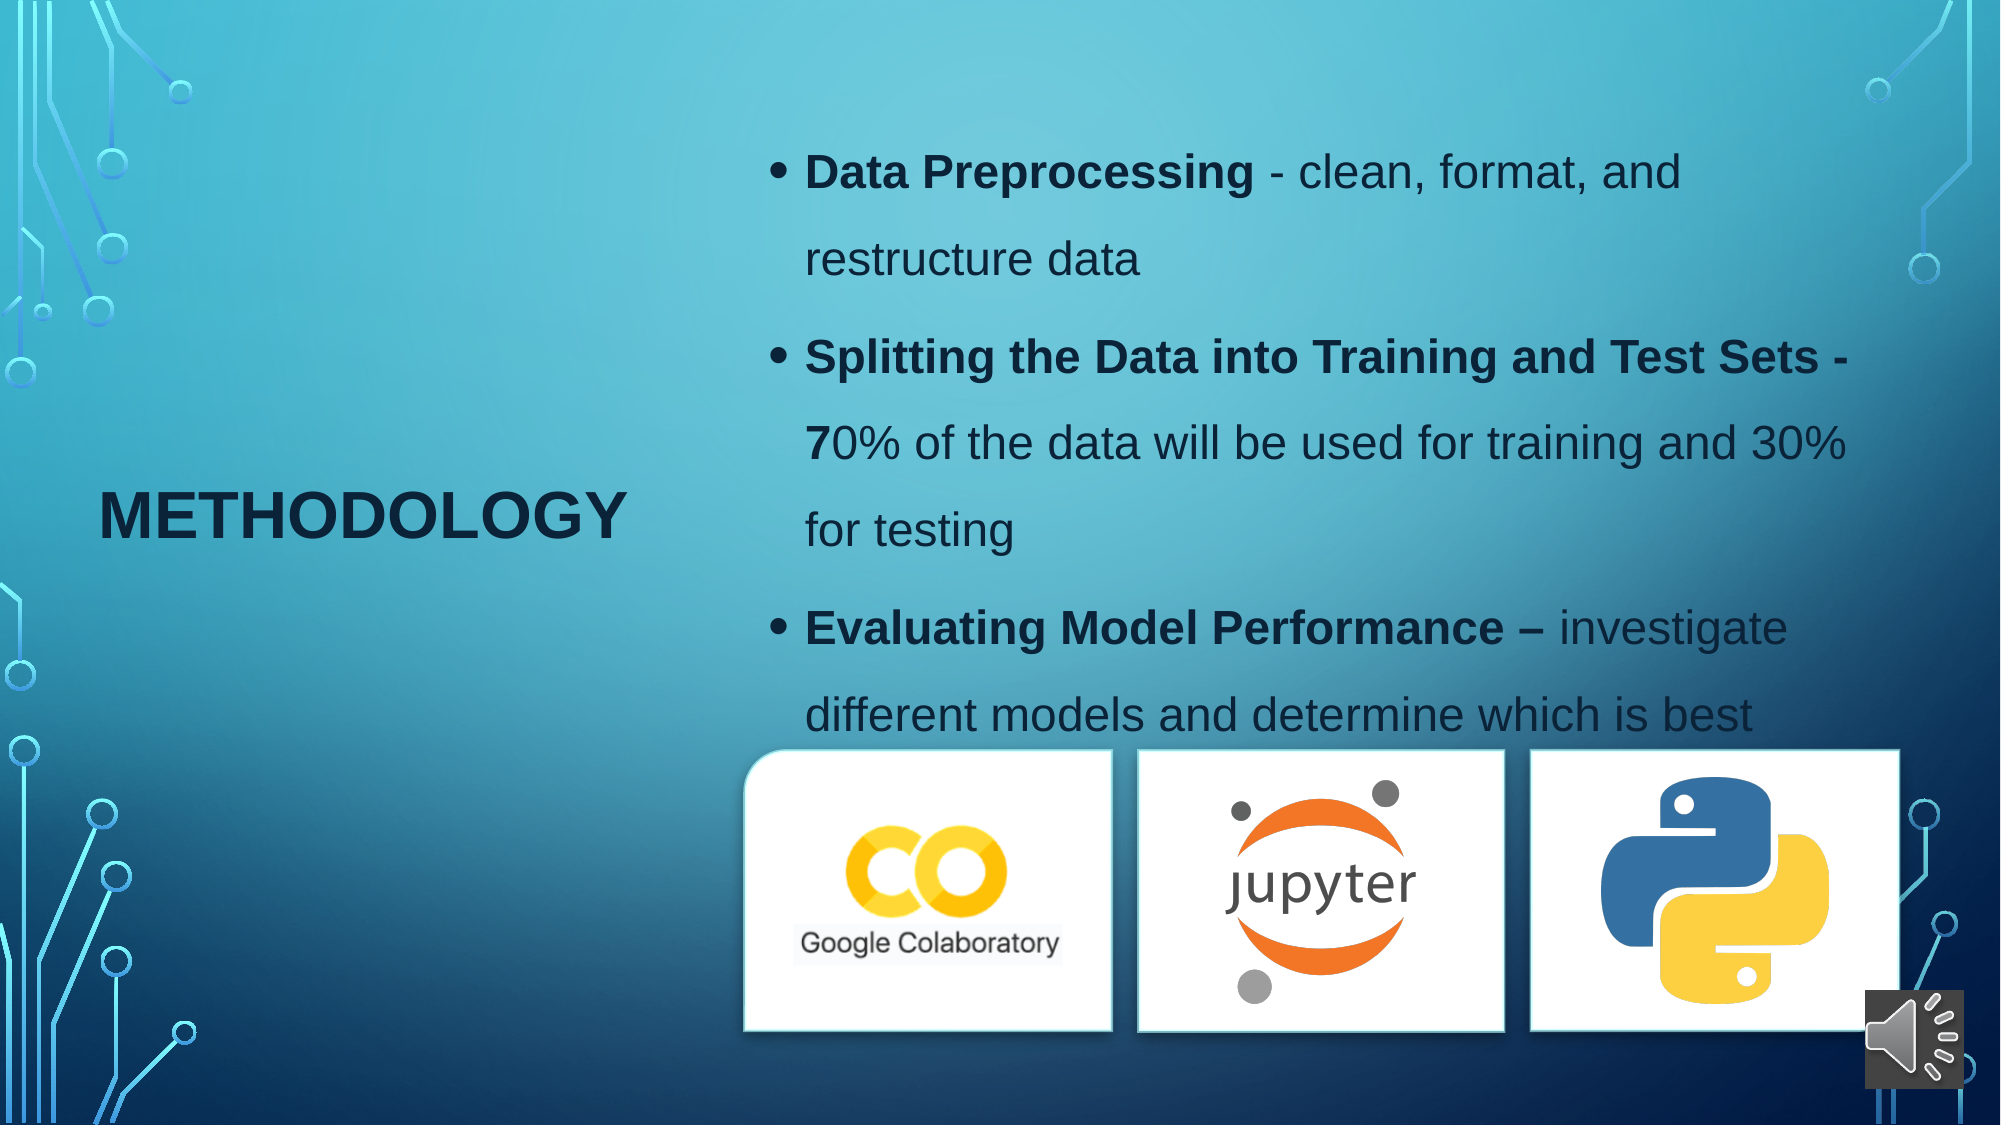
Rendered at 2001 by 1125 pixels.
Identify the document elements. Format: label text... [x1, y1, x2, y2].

title Methodology [83, 65, 667, 969]
text_box [1529, 749, 1901, 1032]
picture [768, 812, 1088, 970]
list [1223, 777, 1420, 1005]
text_box Data Preprocessing - clean, format, and restructure data Splitting the Data into Training and Test Sets - 70% of the data will be used for training and 30% for testing Evaluating Model Performance – investigate different models and determine which is best [744, 104, 1920, 751]
picture [1601, 777, 1829, 1005]
text_box [743, 749, 1113, 1032]
text_box [1137, 749, 1505, 1033]
picture [1864, 989, 1965, 1090]
